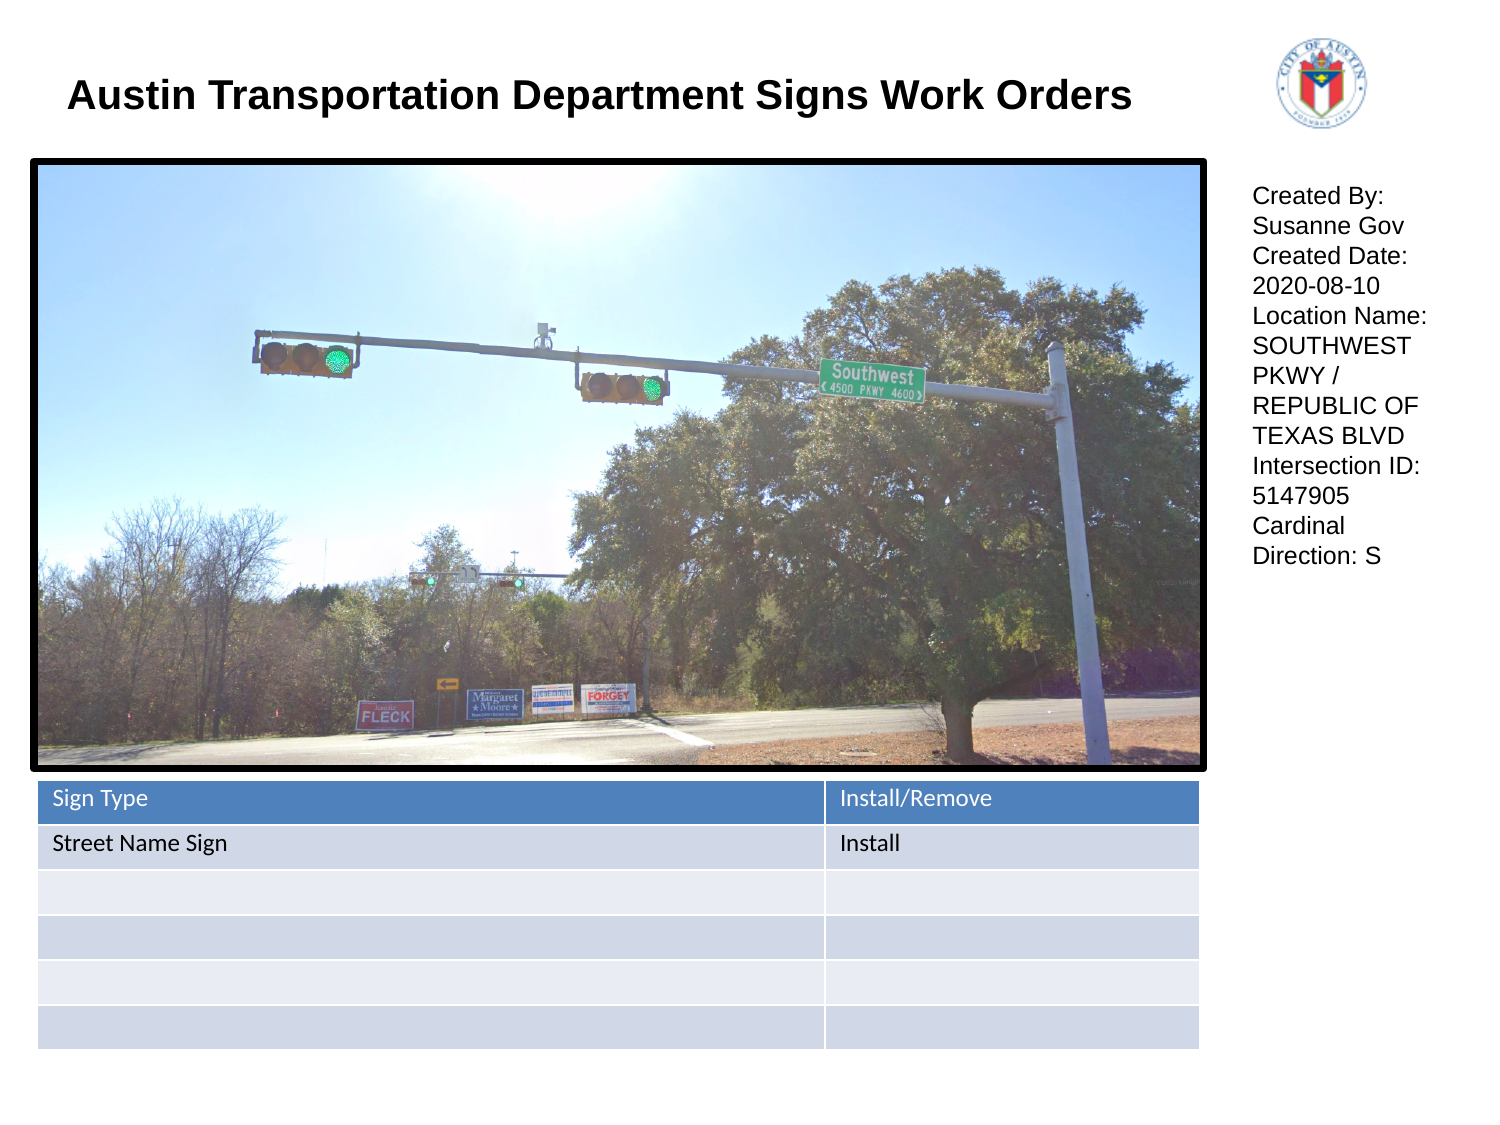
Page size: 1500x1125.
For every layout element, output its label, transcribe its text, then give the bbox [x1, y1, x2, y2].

text_box Austin Transportation Department Signs Work Orders [51, 60, 1149, 125]
table_cell [826, 1006, 1199, 1049]
table_header Install/Remove [826, 781, 1199, 824]
table_cell [826, 961, 1199, 1004]
table_cell [38, 916, 824, 959]
table_cell Street Name Sign [38, 826, 824, 869]
text_box Created By: Susanne Gov Created Date: 2020-08-10 Location Name: SOUTHWEST PKWY / REPUBLIC OF TEXAS BLVD Intersection ID: 5147905 Cardinal Direction: S [1237, 172, 1463, 577]
table_cell [38, 871, 824, 914]
picture [1274, 37, 1369, 132]
table_cell [826, 916, 1199, 959]
table_cell [826, 871, 1199, 914]
picture [37, 164, 1201, 766]
table_header Sign Type [38, 781, 824, 824]
table_cell [38, 961, 824, 1004]
table_cell [38, 1006, 824, 1049]
table_cell Install [826, 826, 1199, 869]
